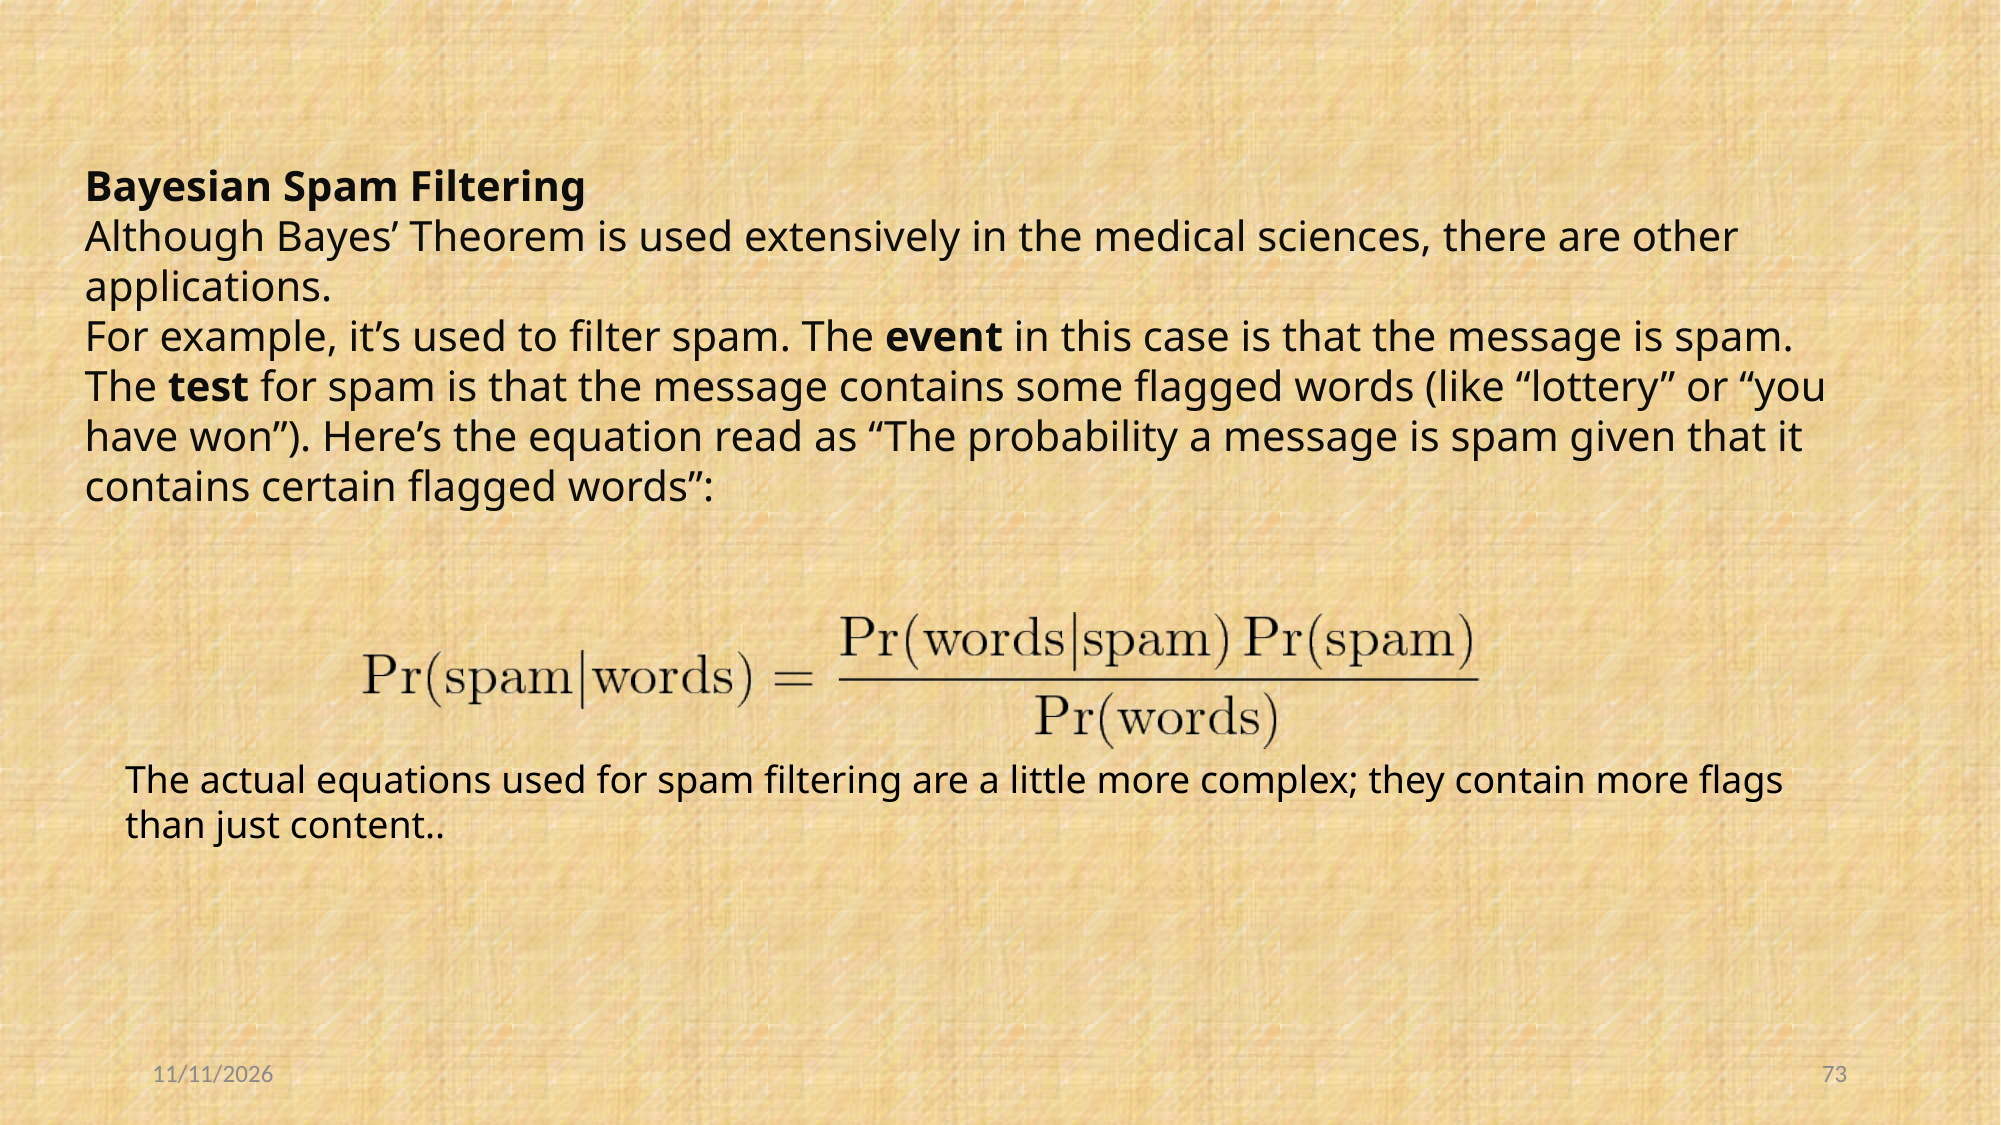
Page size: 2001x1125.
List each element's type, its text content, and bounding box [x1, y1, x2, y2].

picture [0, 0, 2001, 1125]
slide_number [137, 1042, 588, 1103]
slide_number 73 [1412, 1042, 1863, 1103]
text_box The actual equations used for spam filtering are a little more complex; they contain more flags than just content.. [110, 748, 1863, 854]
text_box Bayesian Spam Filtering Although Bayes’ Theorem is used extensively in the medical sciences, there are other applications. For example, it’s used to filter spam. The event in this case is that the message is spam. The test for spam is that the message contains some flagged words (like “lottery” or “you have won”). Here’s the equation read as “The probability a message is spam given that it contains certain flagged words”: [69, 151, 1903, 517]
